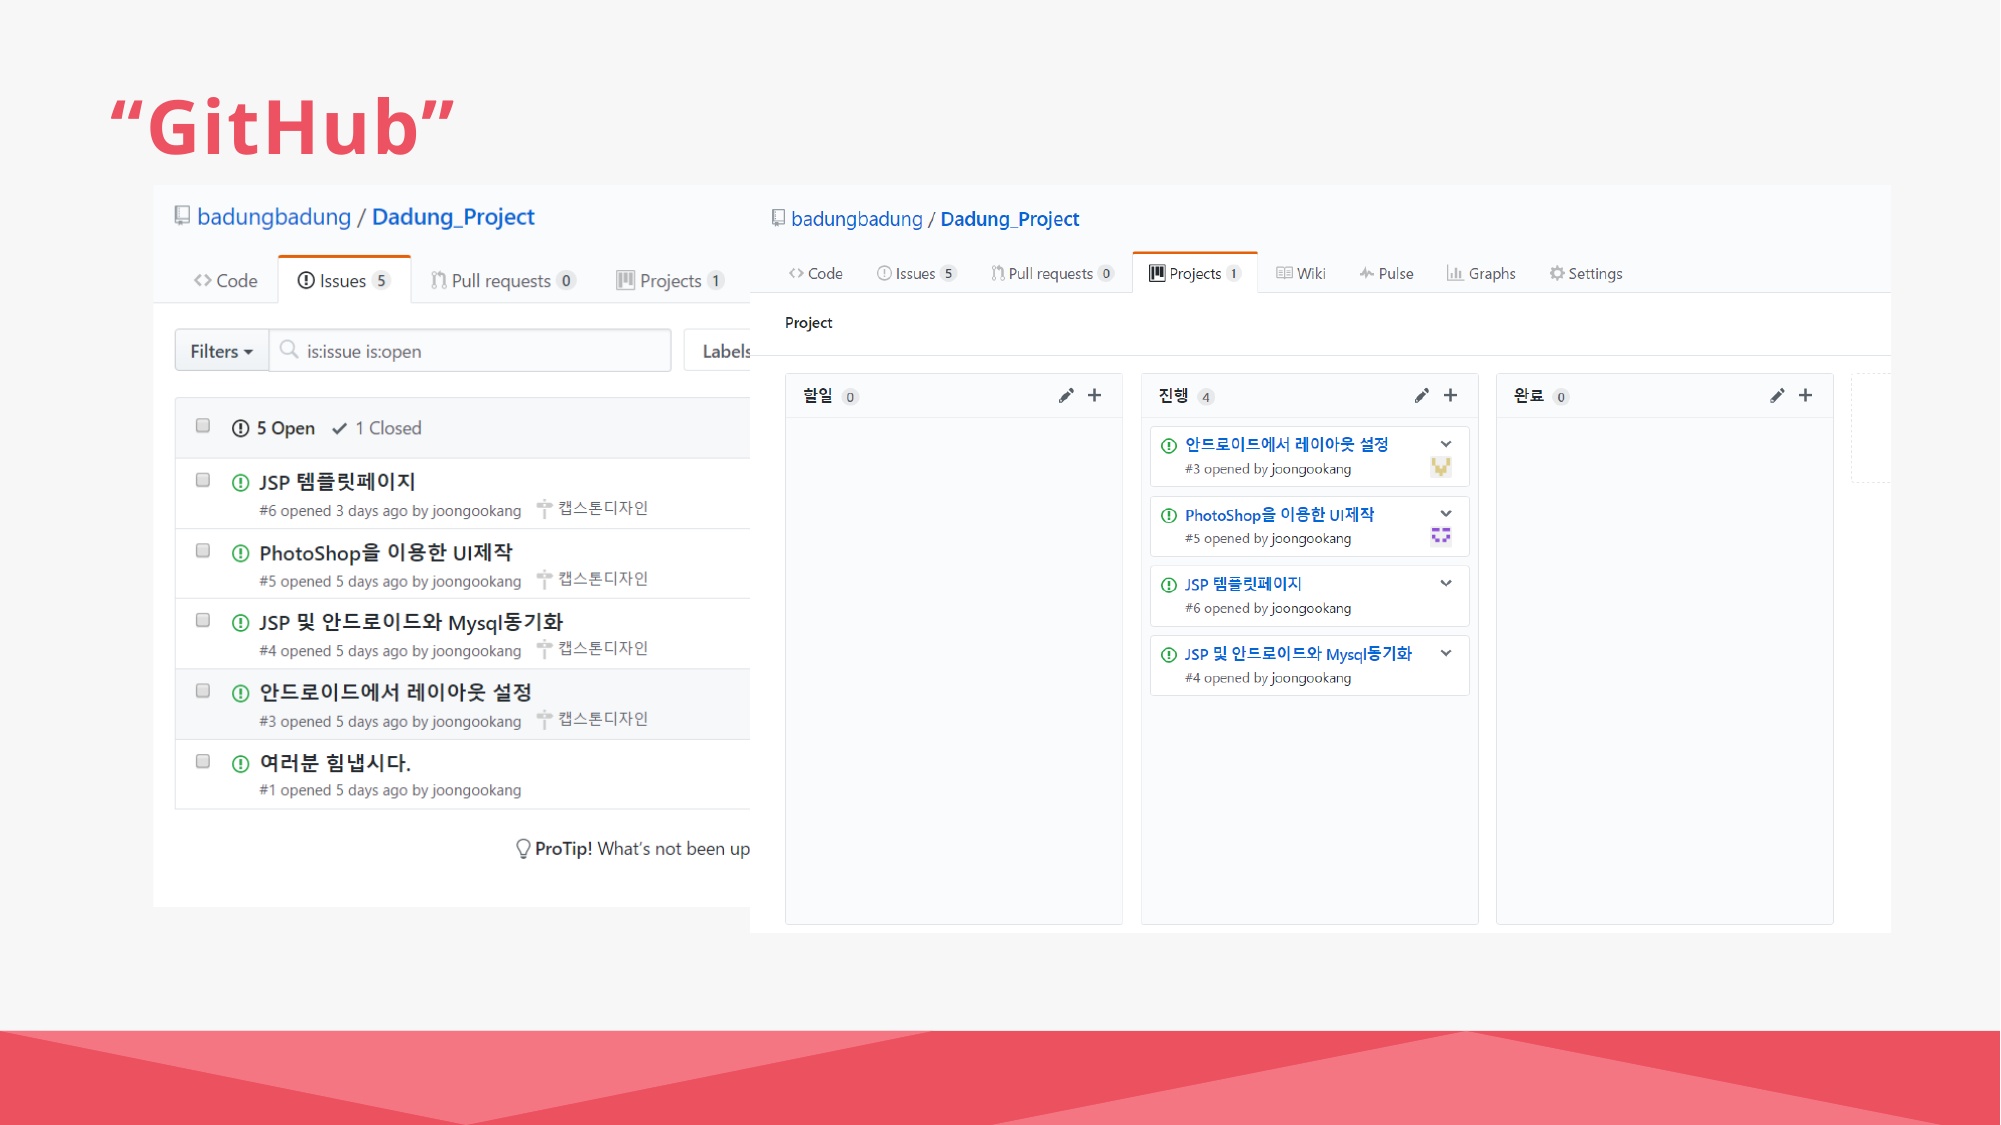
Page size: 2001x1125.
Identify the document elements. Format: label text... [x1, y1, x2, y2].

text_box “GitHub” [21, 34, 514, 185]
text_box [0, 1030, 2000, 1125]
picture [153, 185, 1892, 933]
